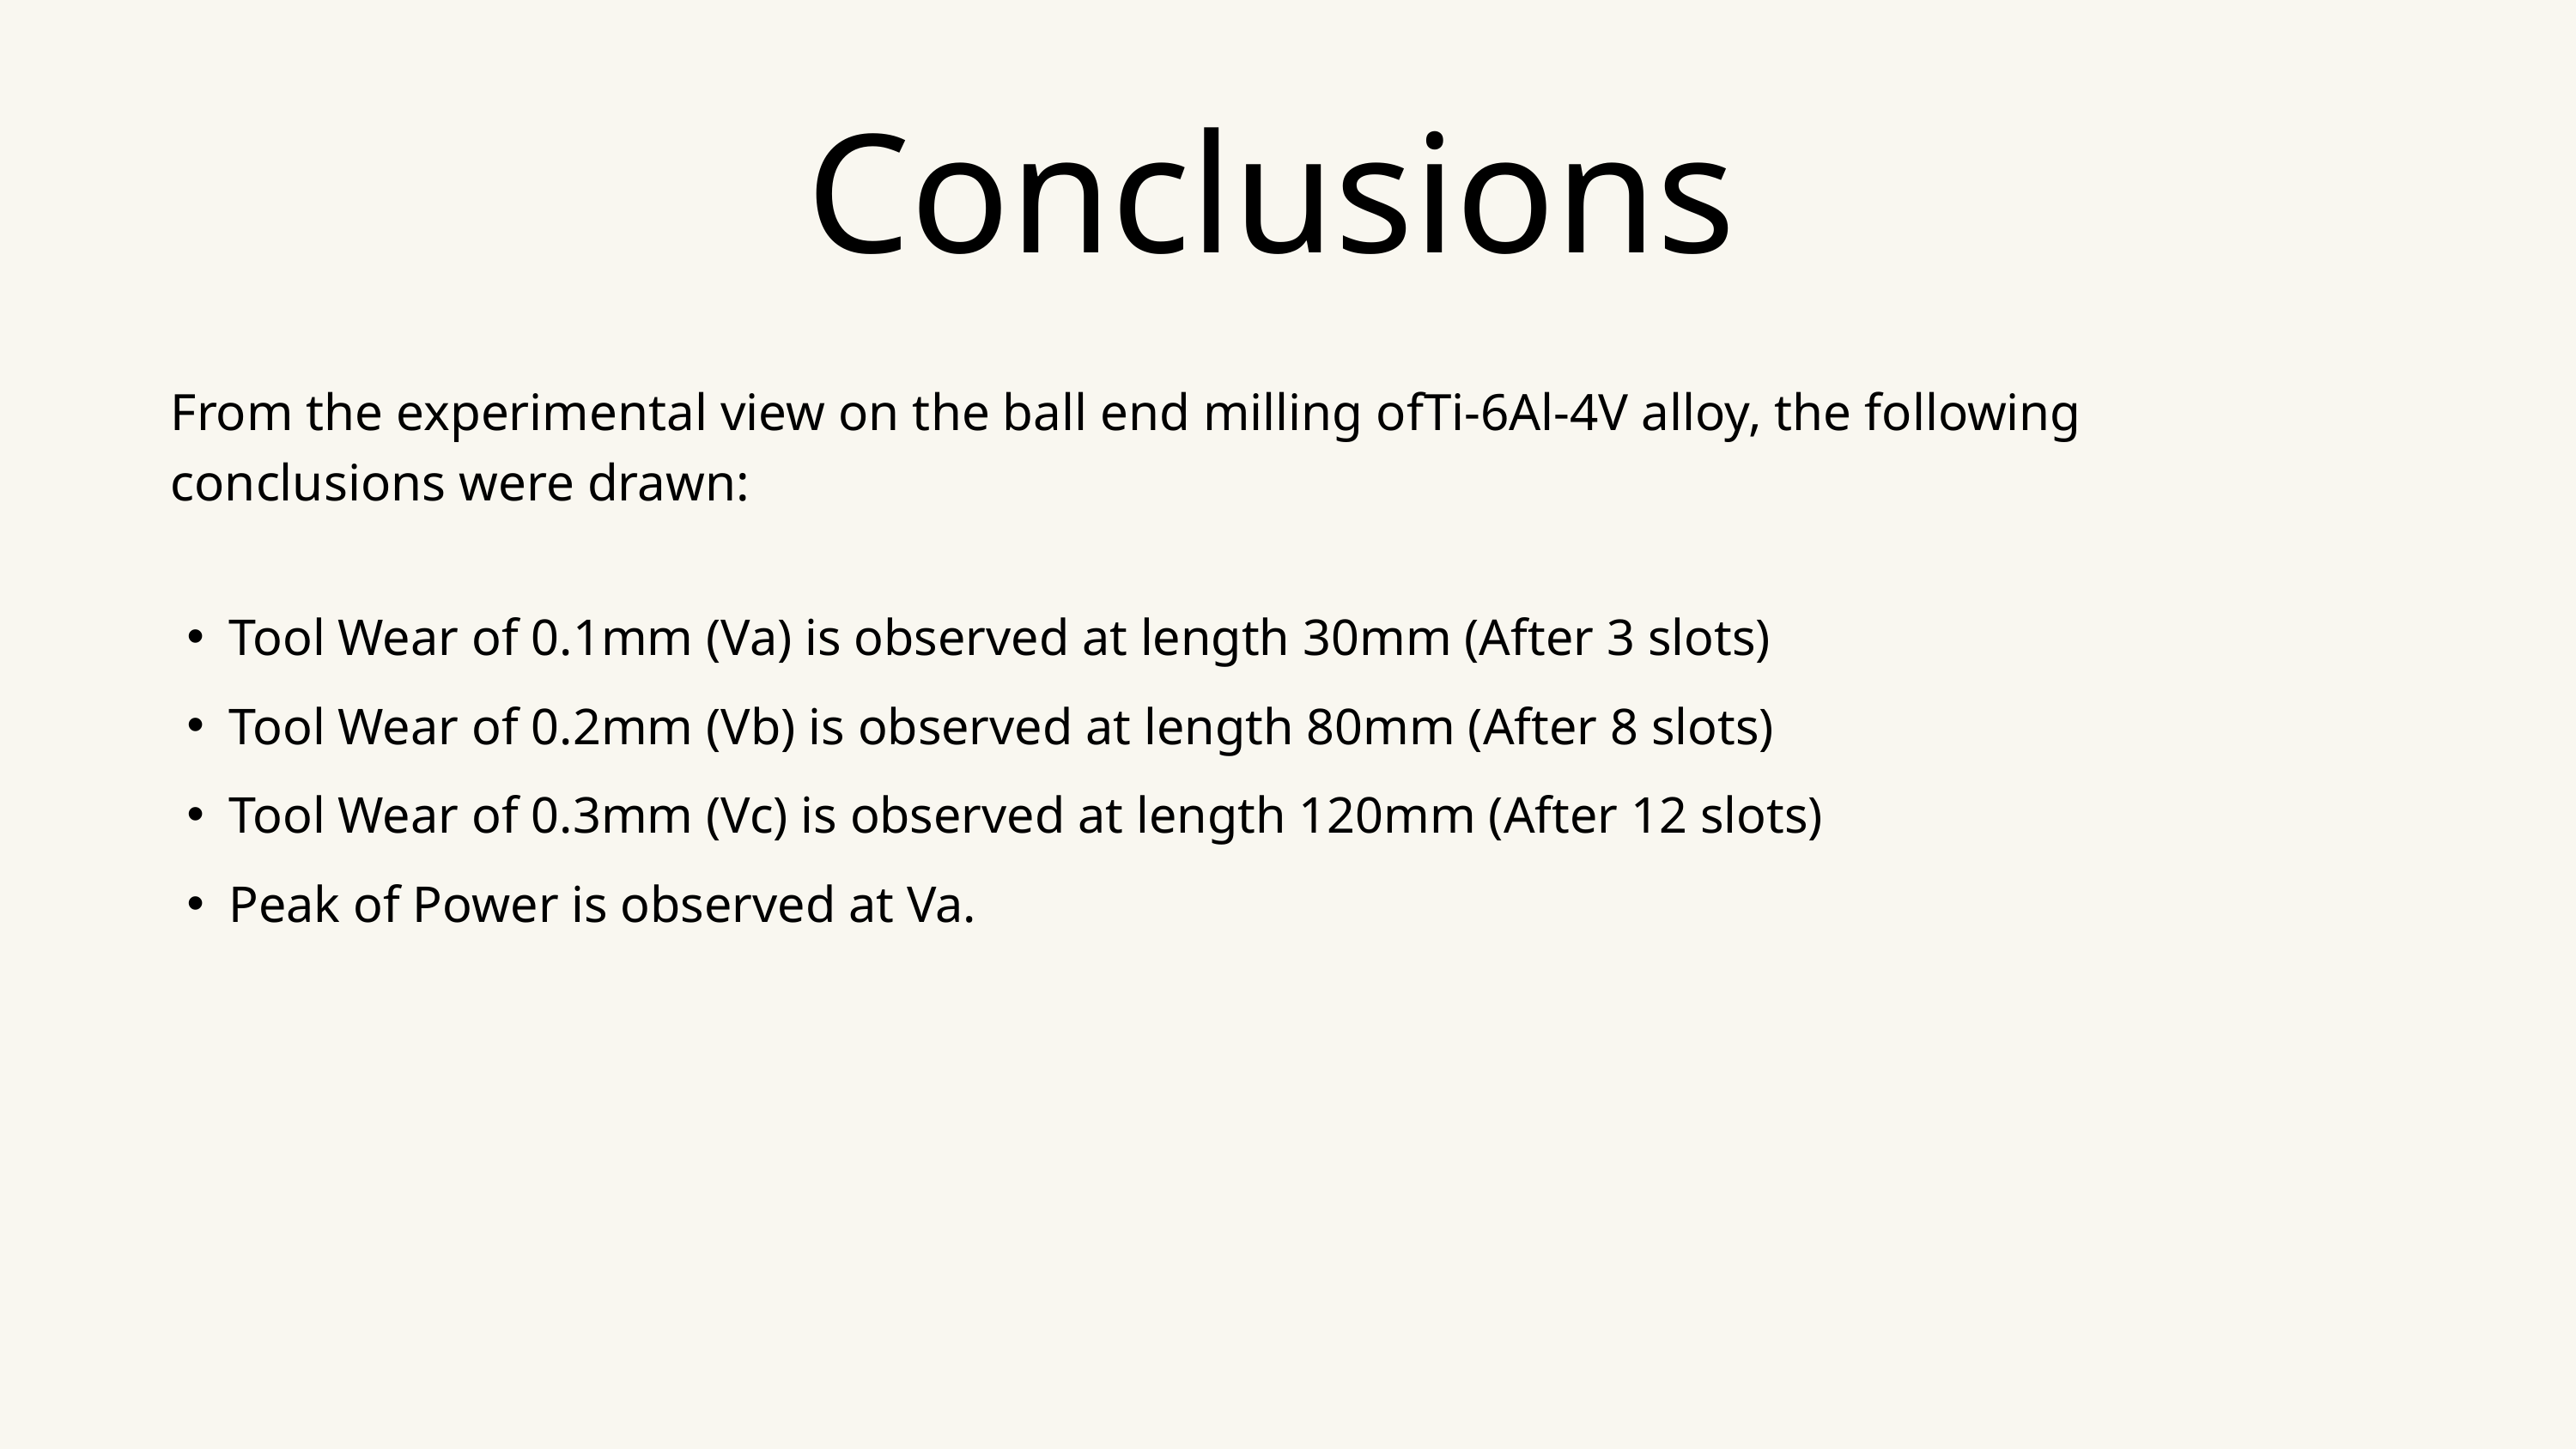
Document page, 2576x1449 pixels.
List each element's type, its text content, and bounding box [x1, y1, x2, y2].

text_box Tool Wear of 0.2mm (Vb) is observed at length 80mm (After 8 slots) [144, 685, 2183, 755]
text_box From the experimental view on the ball end milling ofTi-6Al-4V alloy, the following conclusions were drawn: [170, 370, 2213, 512]
text_box Tool Wear of 0.3mm (Vc) is observed at length 120mm (After 12 slots) [144, 773, 2183, 844]
text_box Conclusions [783, 55, 1759, 286]
text_box Peak of Power is observed at Va. [144, 863, 2183, 933]
text_box Tool Wear of 0.1mm (Va) is observed at length 30mm (After 3 slots) [144, 596, 2183, 665]
